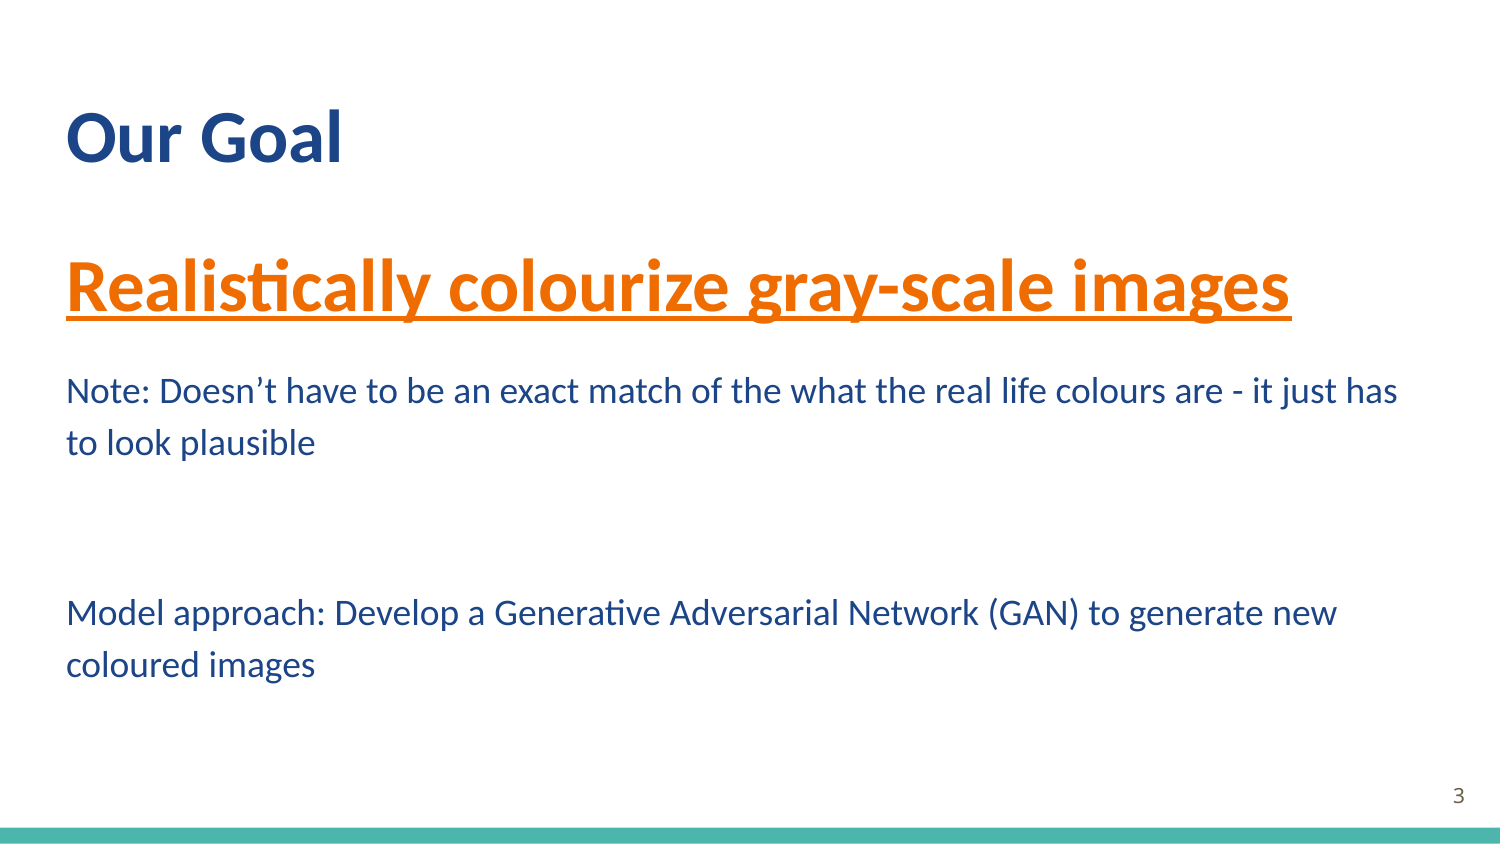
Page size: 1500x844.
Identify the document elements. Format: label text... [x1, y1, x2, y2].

title Our Goal [51, 72, 1449, 189]
slide_number ‹#› [1389, 764, 1480, 830]
list Realistically colourize gray-scale images Note: Doesn’t have to be an exact match of the what the real life colours are - it just has to look plausible Model approach: Develop a Generative Adversarial Network (GAN) to generate new coloured images [51, 207, 1449, 750]
